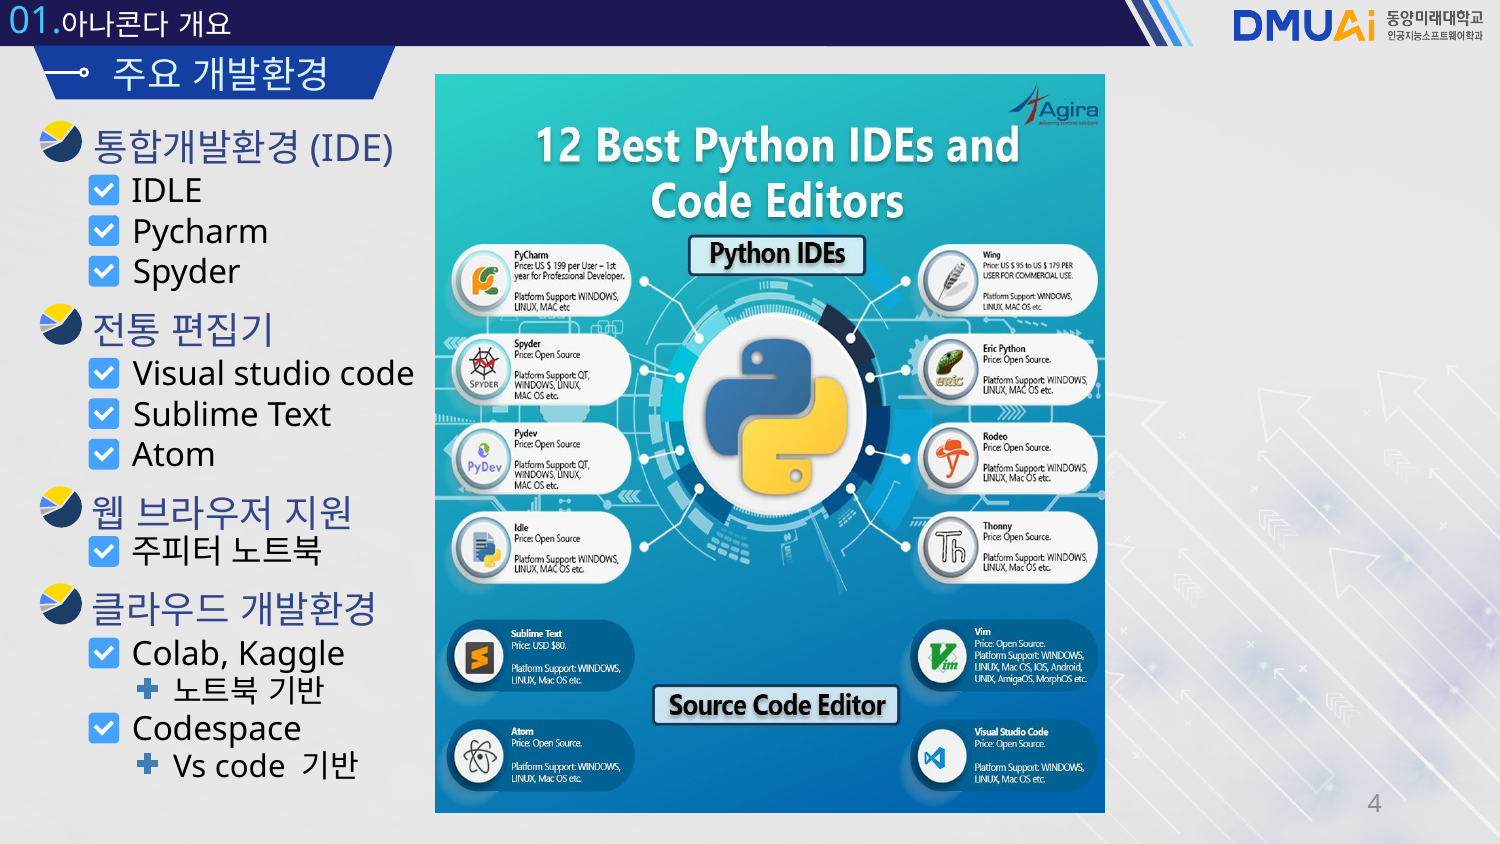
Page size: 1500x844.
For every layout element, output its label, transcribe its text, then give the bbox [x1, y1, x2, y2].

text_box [32, 576, 392, 640]
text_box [88, 523, 339, 575]
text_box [32, 480, 368, 544]
text_box 주요 개발환경 [98, 43, 346, 104]
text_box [88, 385, 349, 442]
text_box [31, 43, 98, 102]
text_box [88, 344, 429, 401]
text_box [32, 114, 410, 178]
text_box [346, 43, 398, 102]
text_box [88, 624, 362, 681]
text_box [32, 297, 290, 361]
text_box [134, 663, 429, 717]
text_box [88, 699, 319, 756]
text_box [134, 738, 1105, 793]
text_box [88, 161, 218, 201]
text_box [88, 425, 233, 478]
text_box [88, 202, 286, 259]
picture [0, 0, 1500, 844]
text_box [88, 242, 258, 295]
